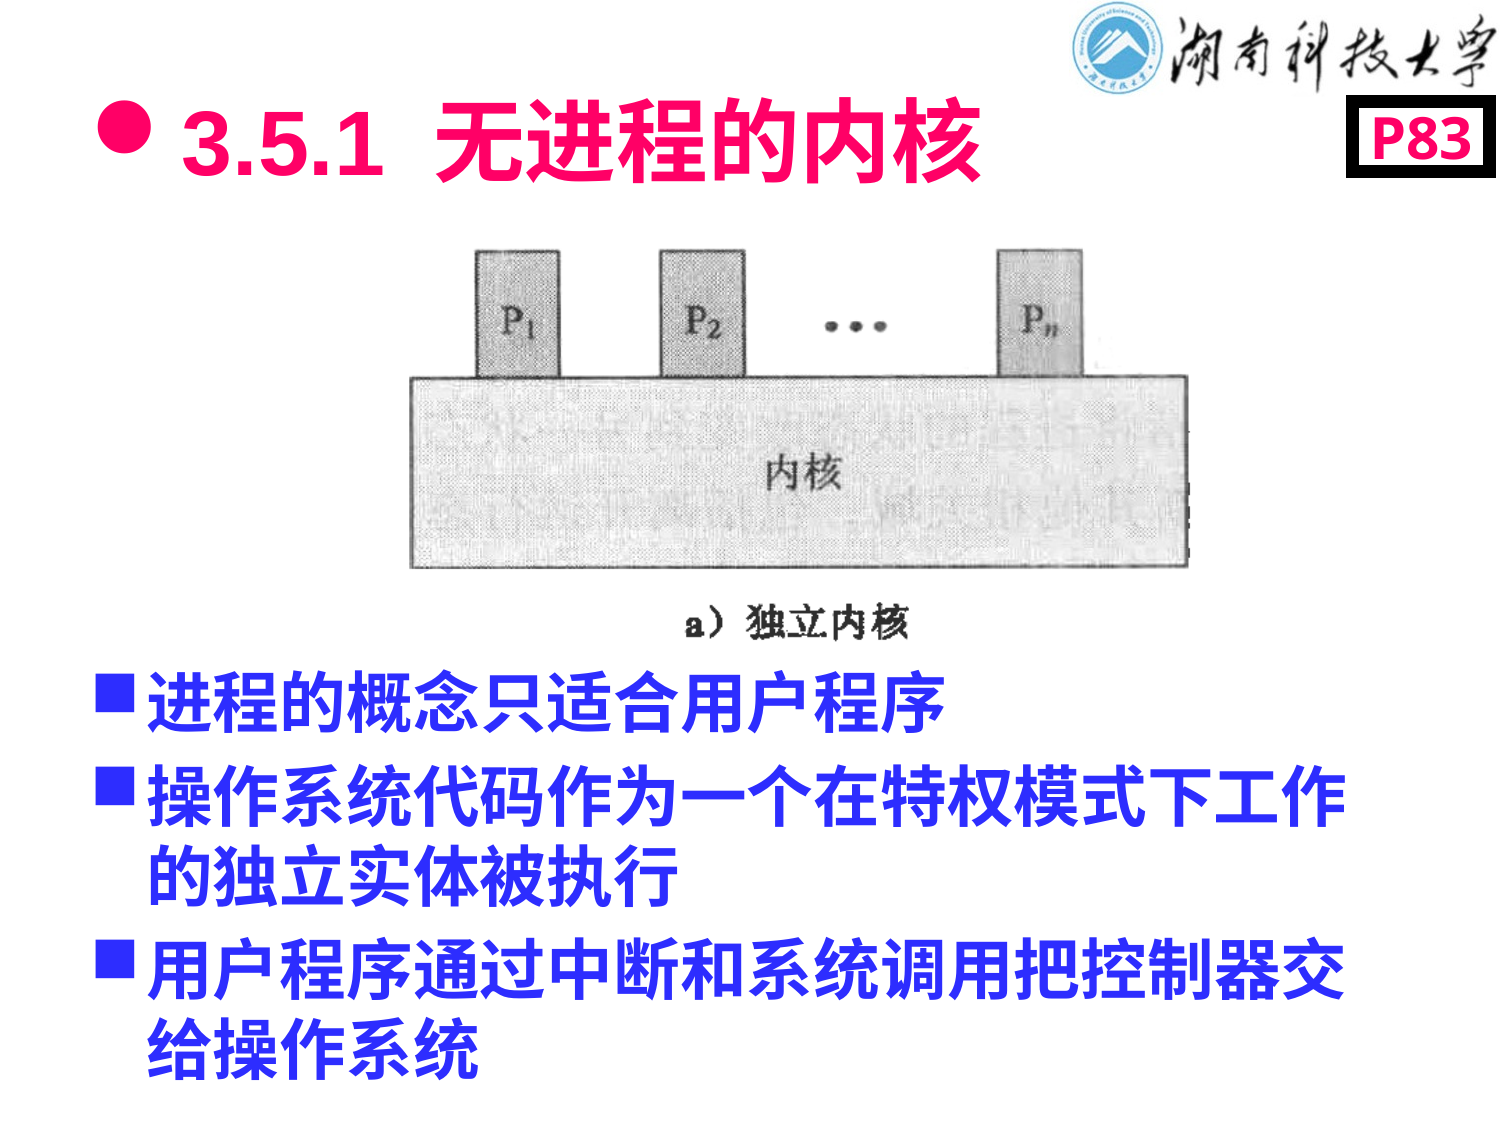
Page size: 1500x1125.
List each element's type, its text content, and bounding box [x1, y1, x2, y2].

title 3.5.1 无进程的内核 [74, 44, 1426, 233]
text_box 进程的概念只适合用户程序 操作系统代码作为一个在特权模式下工作的独立实体被执行 用户程序通过中断和系统调用把控制器交给操作系统 [74, 653, 1425, 1068]
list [383, 231, 1211, 657]
picture [1069, 0, 1500, 97]
text_box P83 [1352, 101, 1490, 172]
